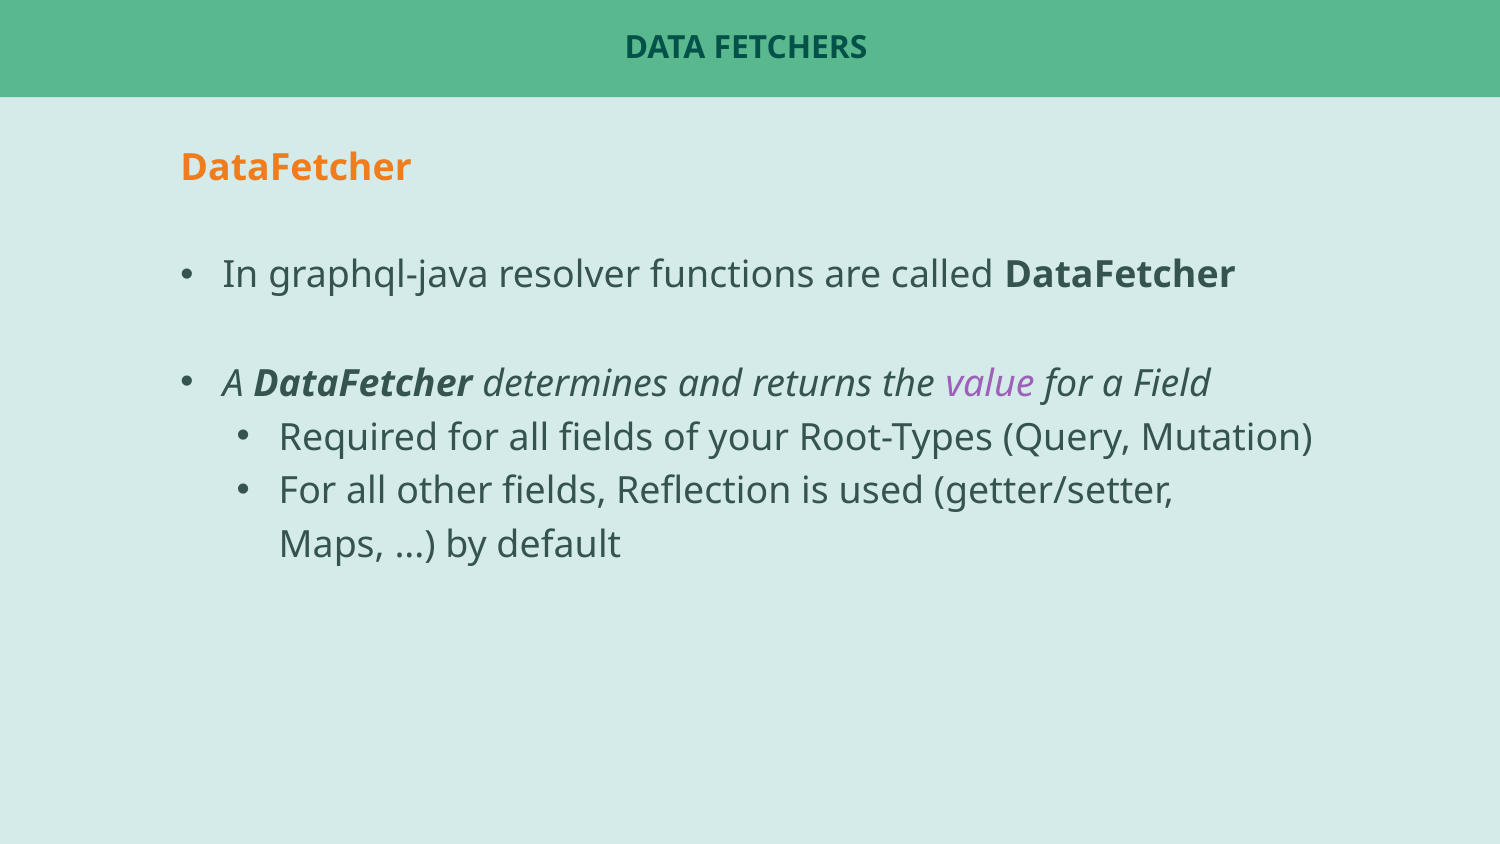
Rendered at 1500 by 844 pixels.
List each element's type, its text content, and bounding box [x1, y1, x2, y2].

text_box DataFetcher In graphql-java resolver functions are called DataFetcher A DataFetcher determines and returns the value for a Field Required for all fields of your Root-Types (Query, Mutation) For all other fields, Reflection is used (getter/setter, Maps, ...) by default [165, 126, 1351, 844]
title Data Fetchers [0, 0, 1500, 98]
